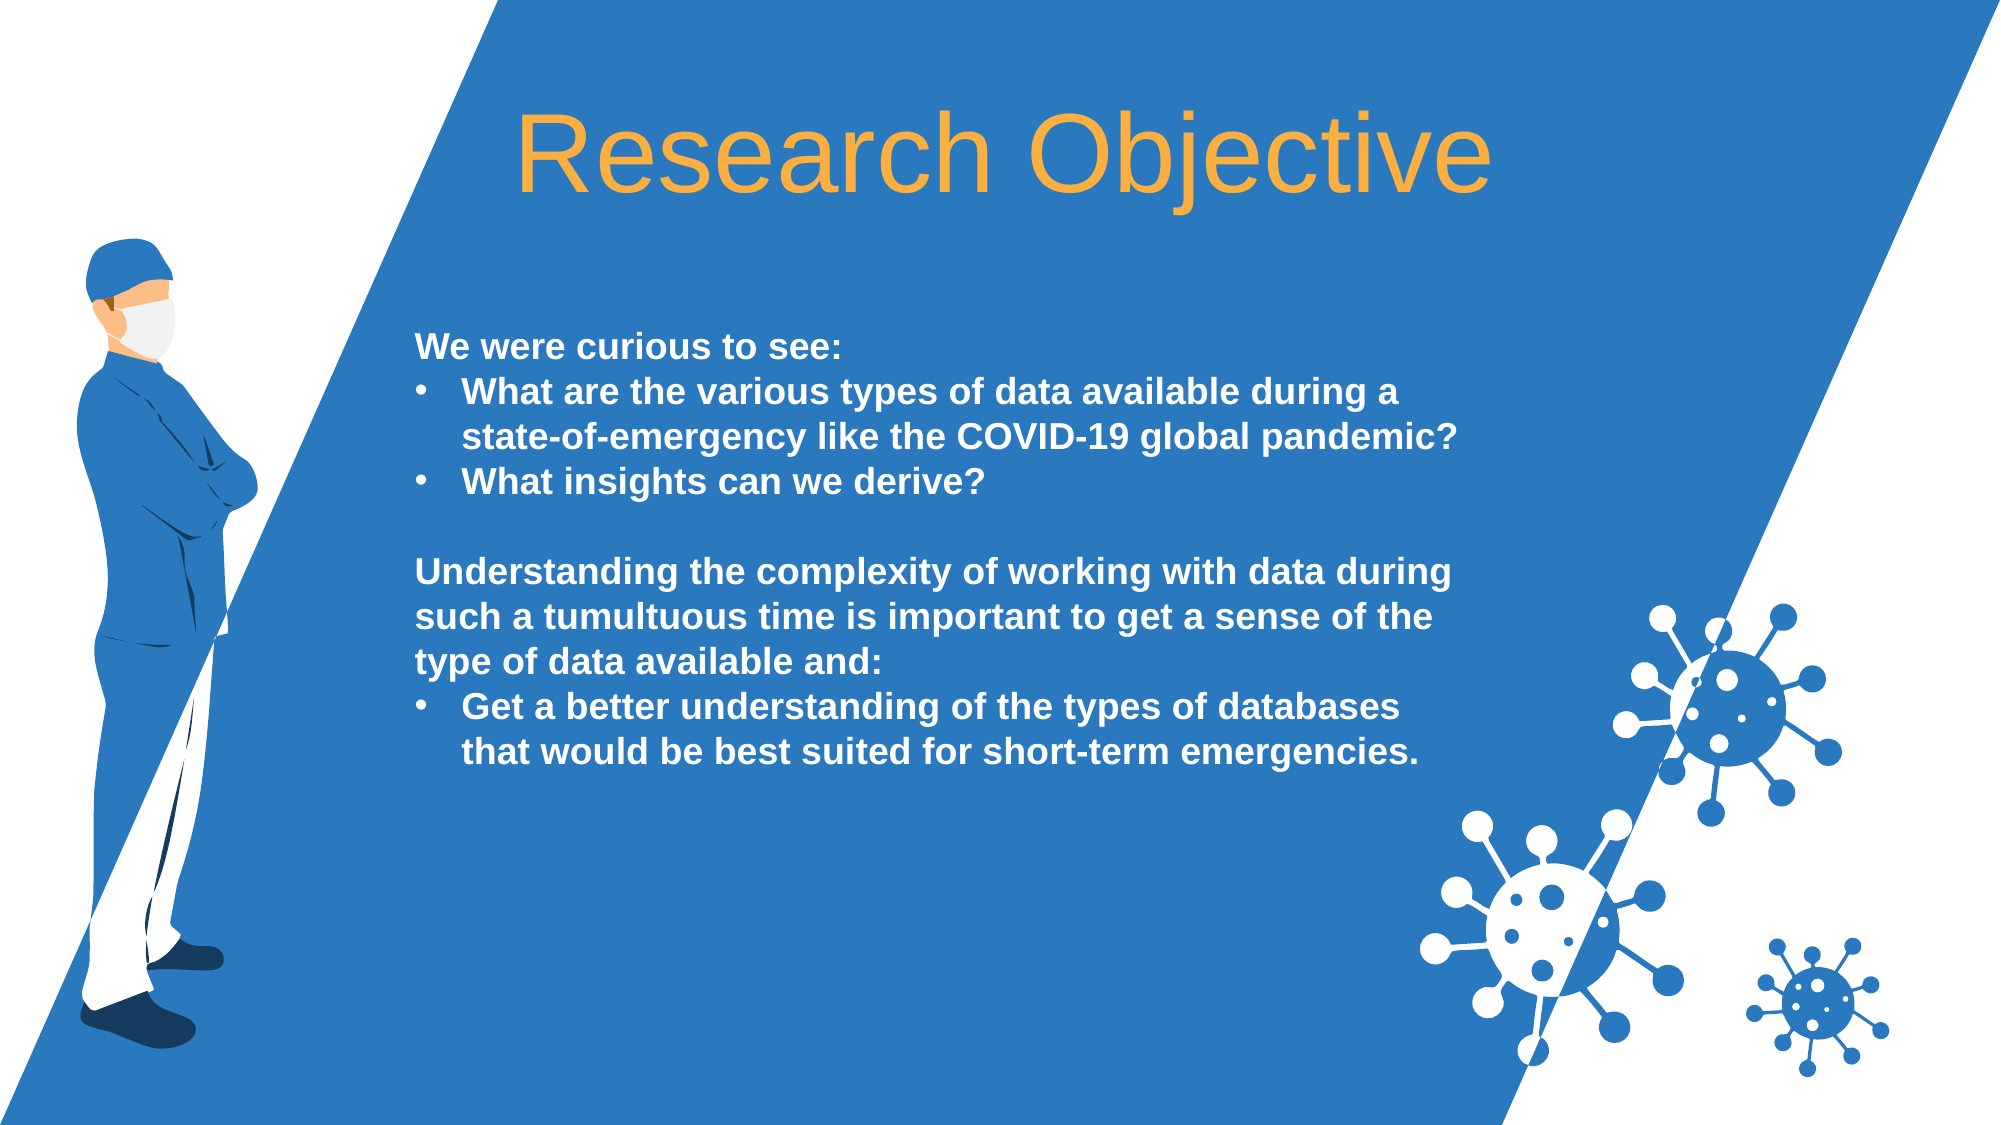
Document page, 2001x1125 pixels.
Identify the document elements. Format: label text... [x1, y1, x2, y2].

text_box We were curious to see: What are the various types of data available during a state-of-emergency like the COVID-19 global pandemic? What insights can we derive? Understanding the complexity of working with data during such a tumultuous time is important to get a sense of the type of data available and: Get a better understanding of the types of databases that would be best suited for short-term emergencies. [399, 314, 1486, 905]
text_box Research Objective [498, 72, 1562, 223]
